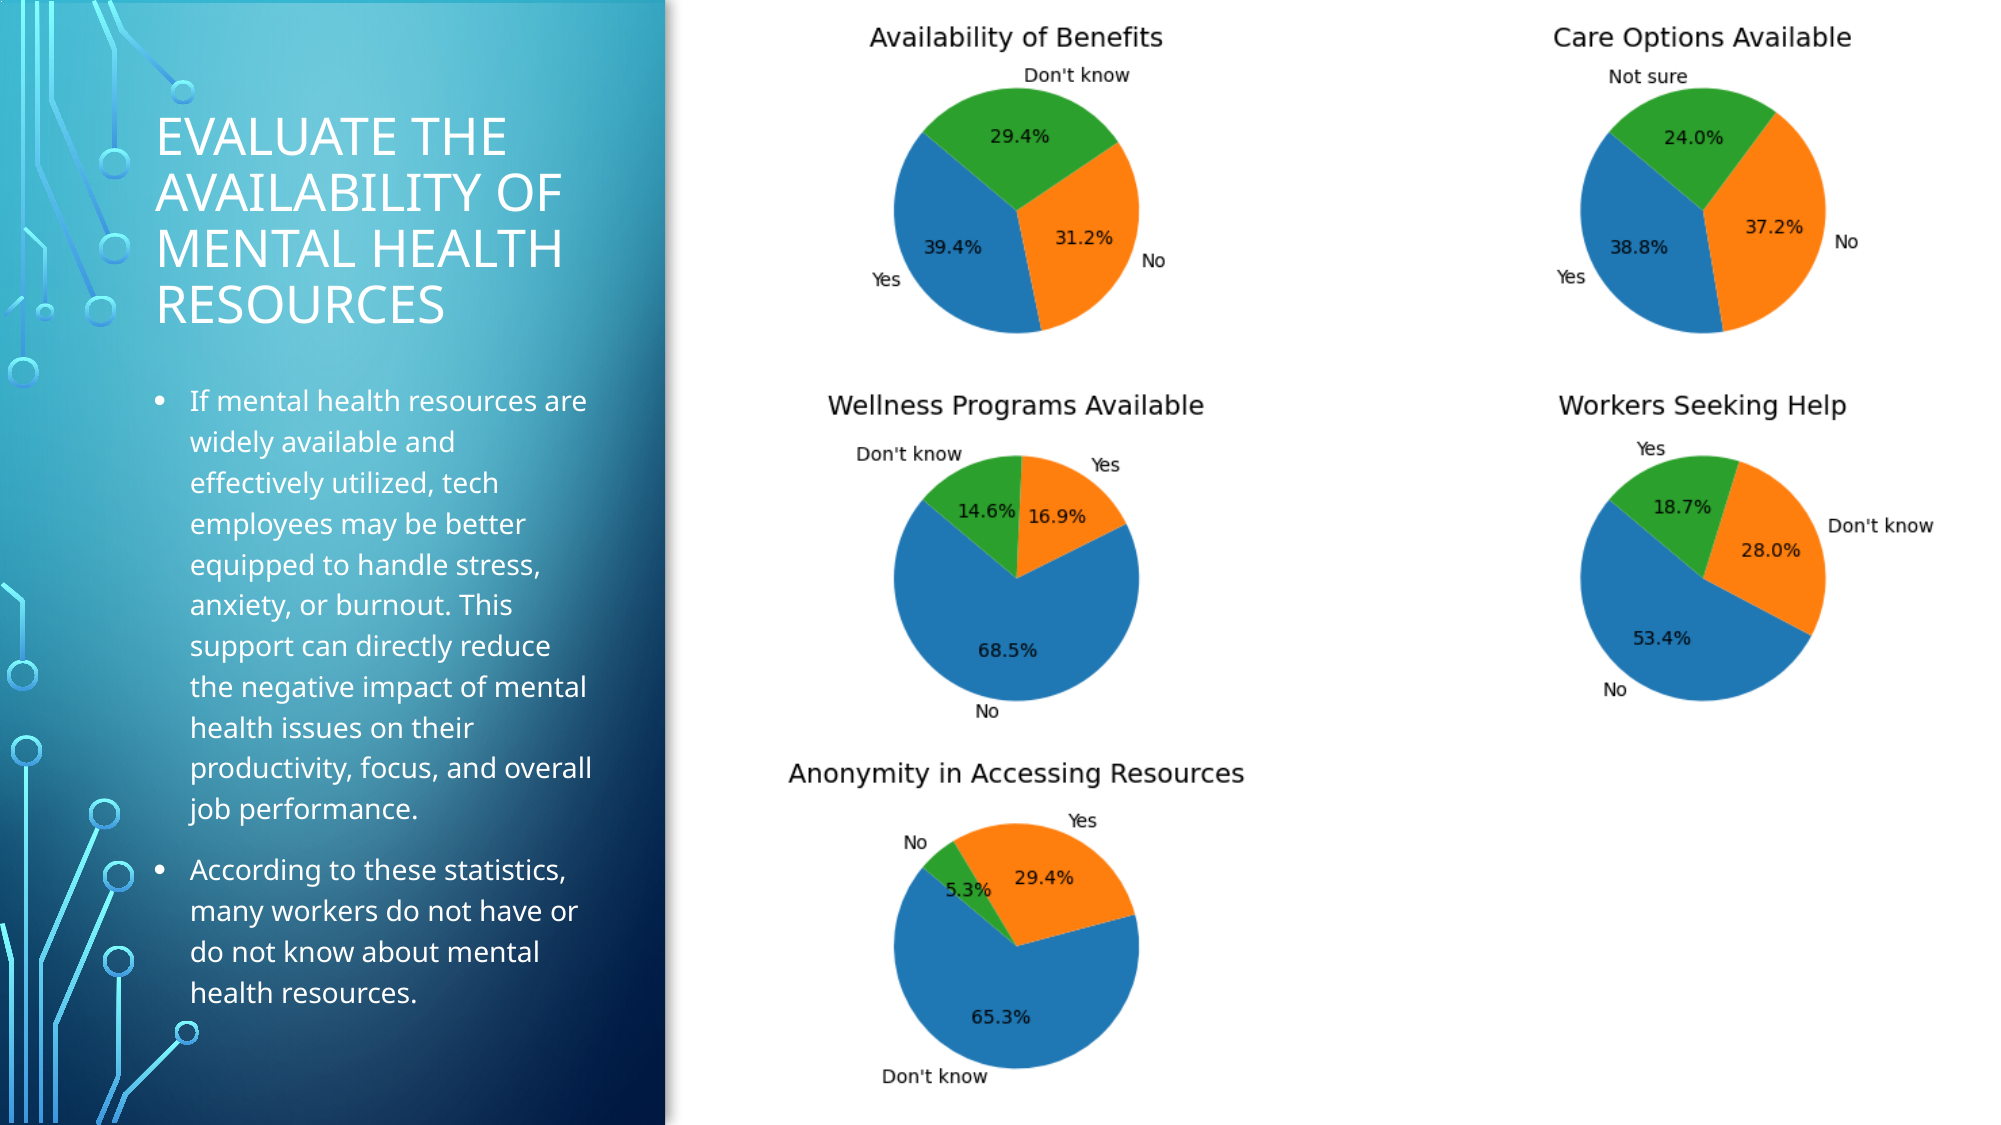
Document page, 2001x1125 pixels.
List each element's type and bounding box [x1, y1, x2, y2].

picture [775, 13, 1947, 1113]
text_box [678, 0, 2000, 1125]
text_box [0, 0, 201, 1125]
picture [201, 0, 667, 1125]
